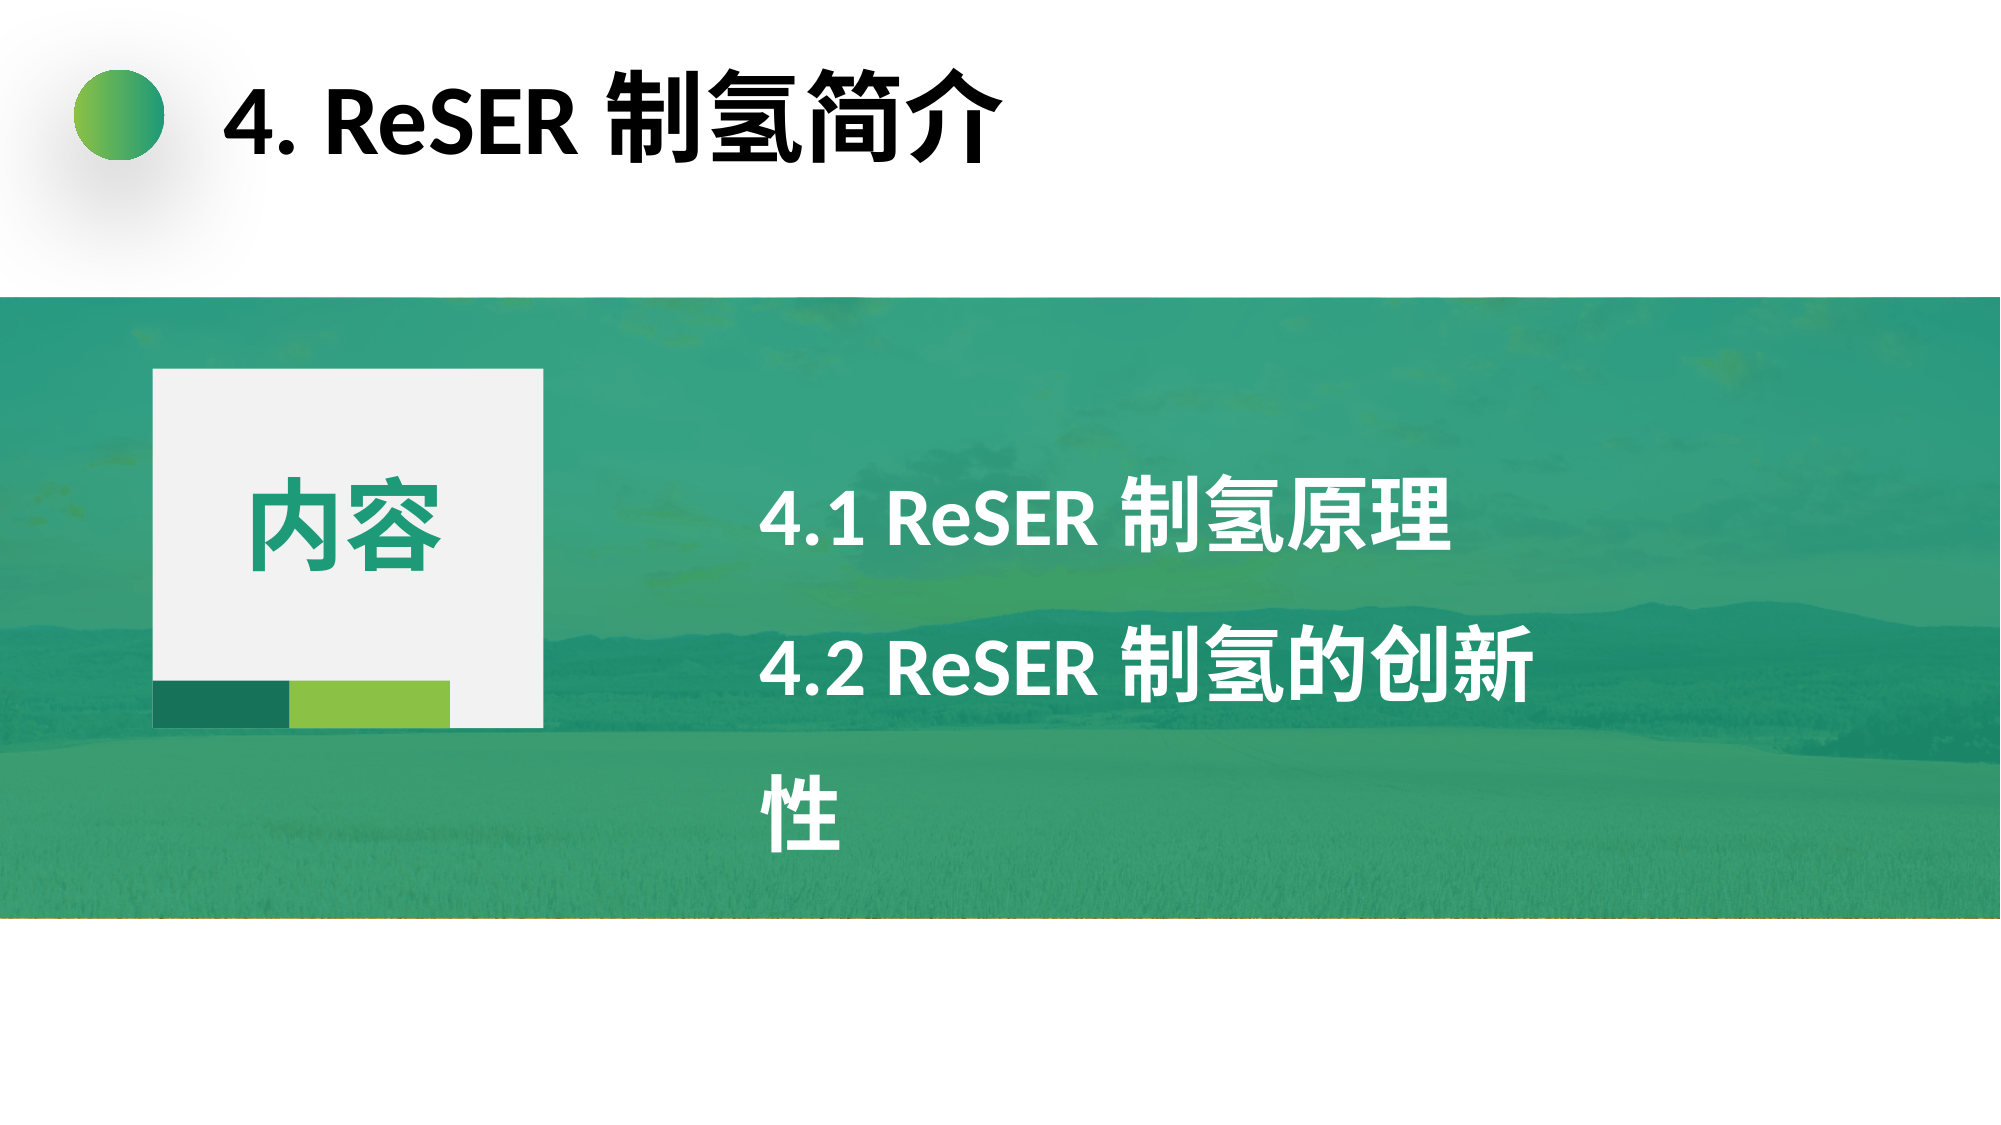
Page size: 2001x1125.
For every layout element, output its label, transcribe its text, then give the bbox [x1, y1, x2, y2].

text_box [0, 297, 2000, 919]
text_box 4. ReSER制氢简介 [208, 47, 1020, 182]
text_box 4.1 ReSER制氢原理 4.2 ReSER制氢的创新性 4.3 ReSER制氢的应用 [745, 404, 1621, 1019]
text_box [152, 368, 544, 729]
text_box [73, 68, 166, 162]
